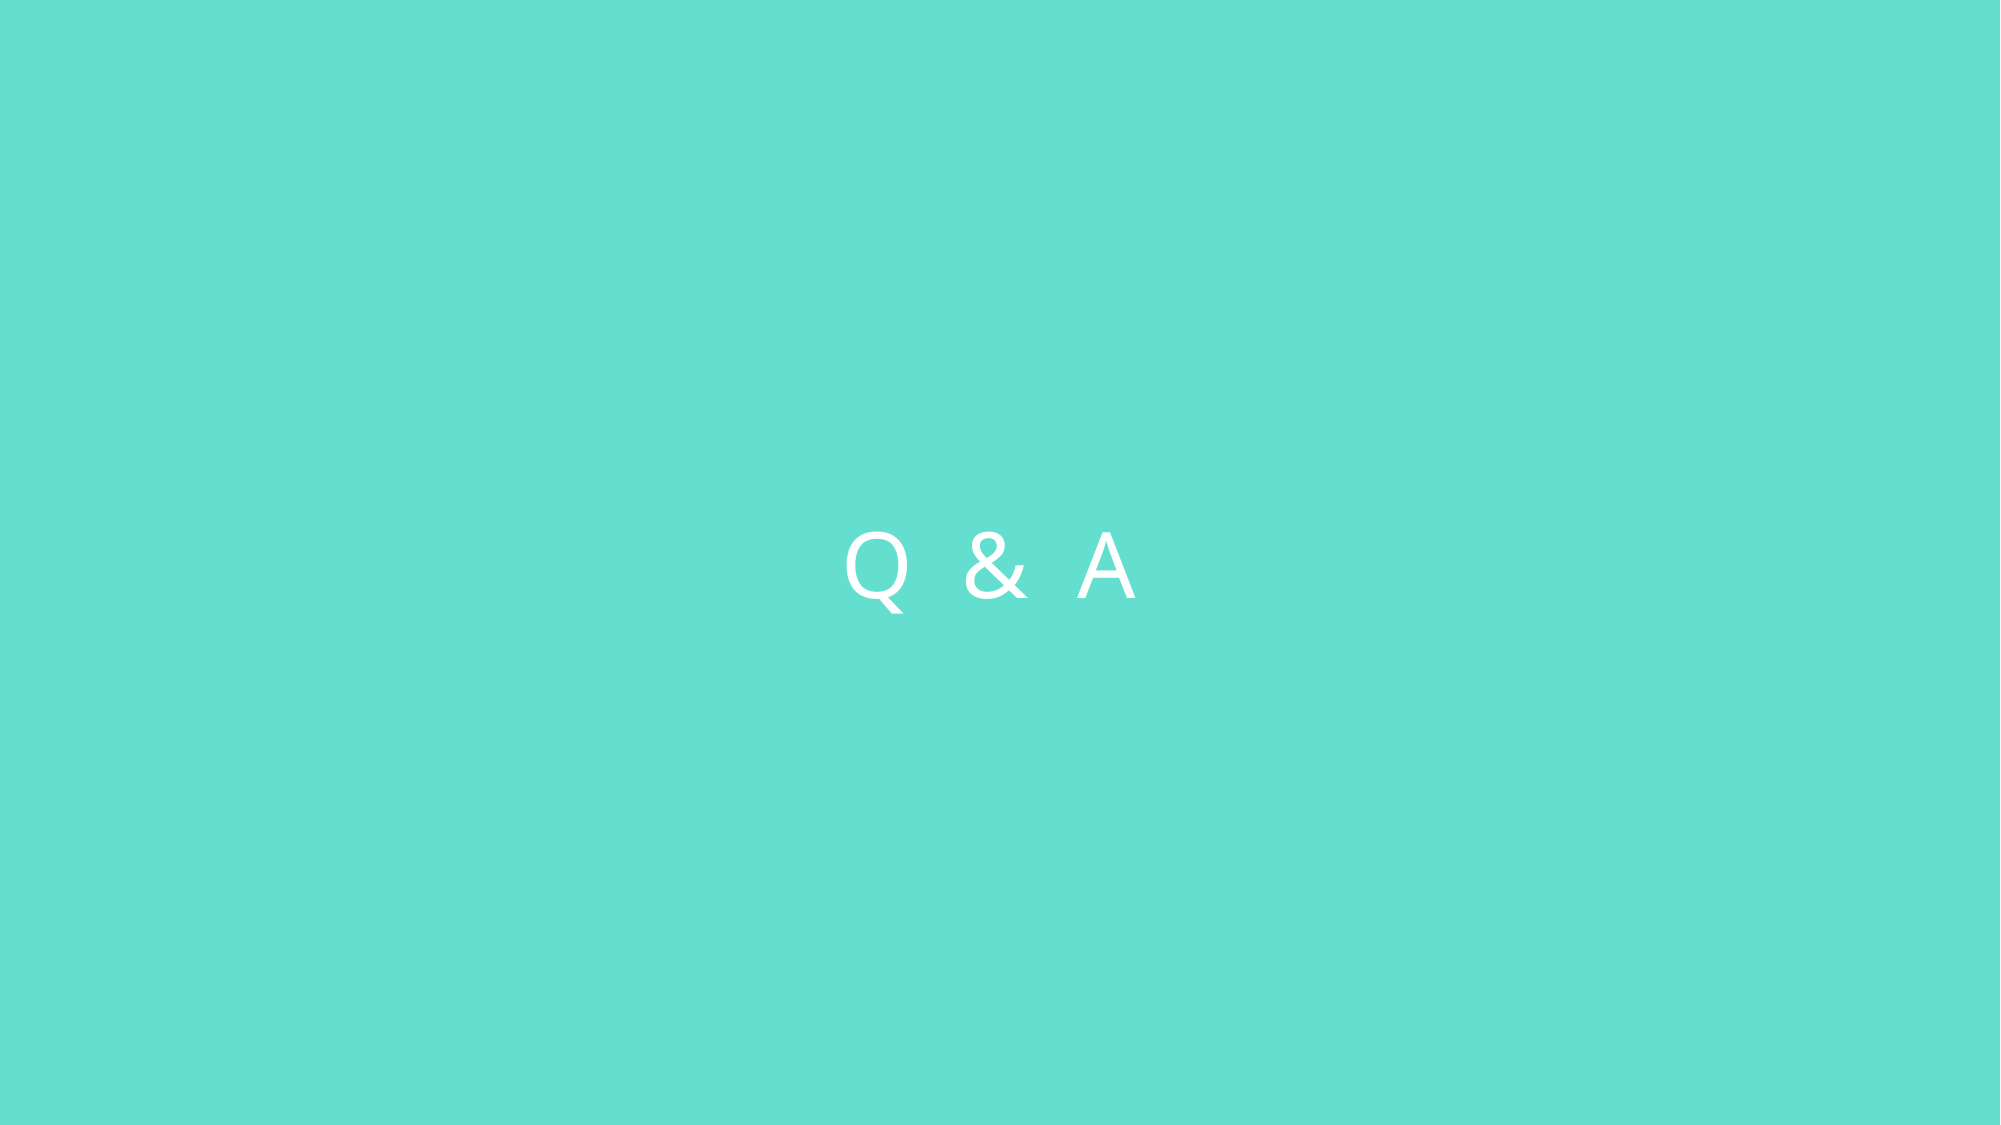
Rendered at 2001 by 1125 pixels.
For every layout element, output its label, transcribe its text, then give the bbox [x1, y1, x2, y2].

text_box Q & A [826, 499, 1177, 624]
text_box [0, 0, 2000, 1125]
